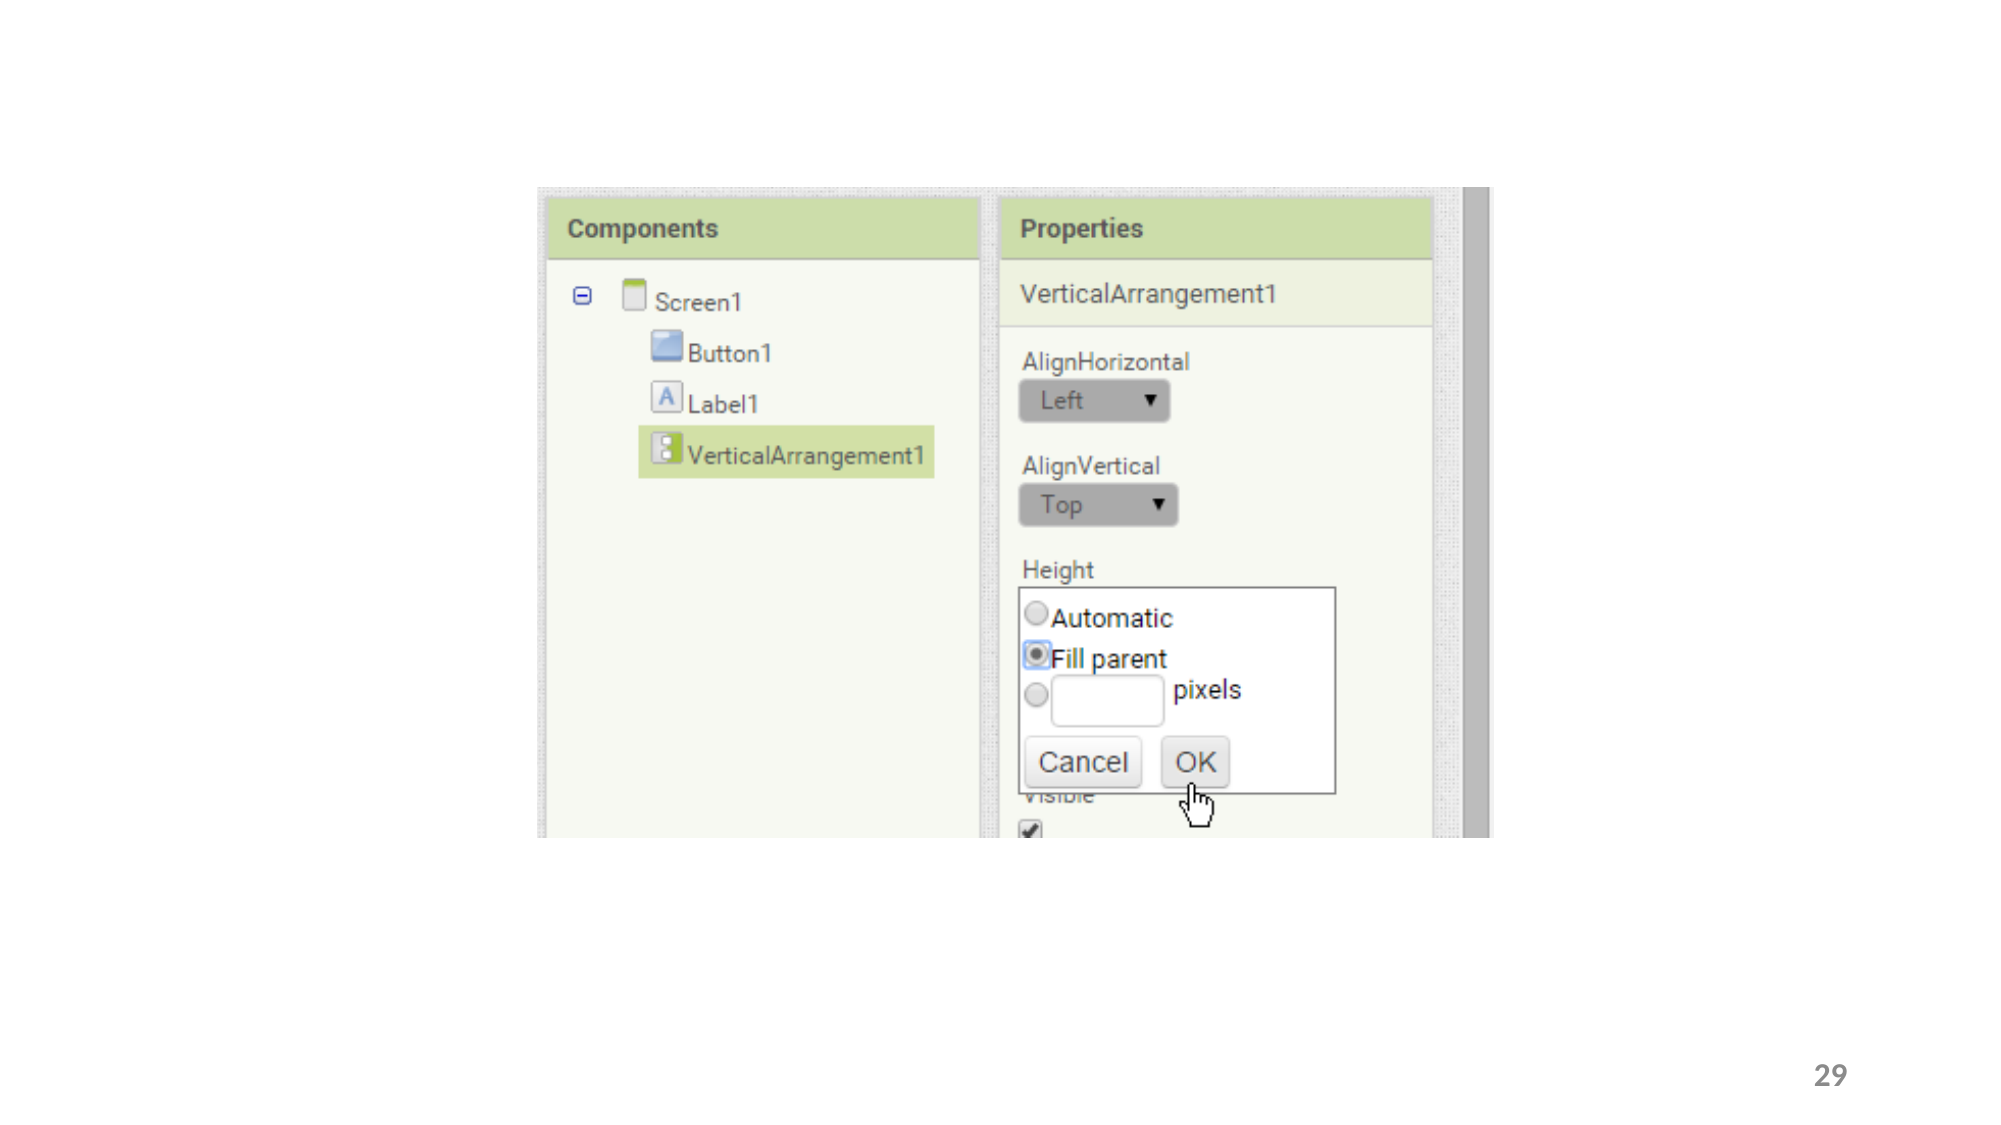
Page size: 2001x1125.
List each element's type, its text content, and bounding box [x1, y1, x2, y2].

slide_number 29 [1412, 1042, 1863, 1103]
picture [537, 187, 1495, 838]
